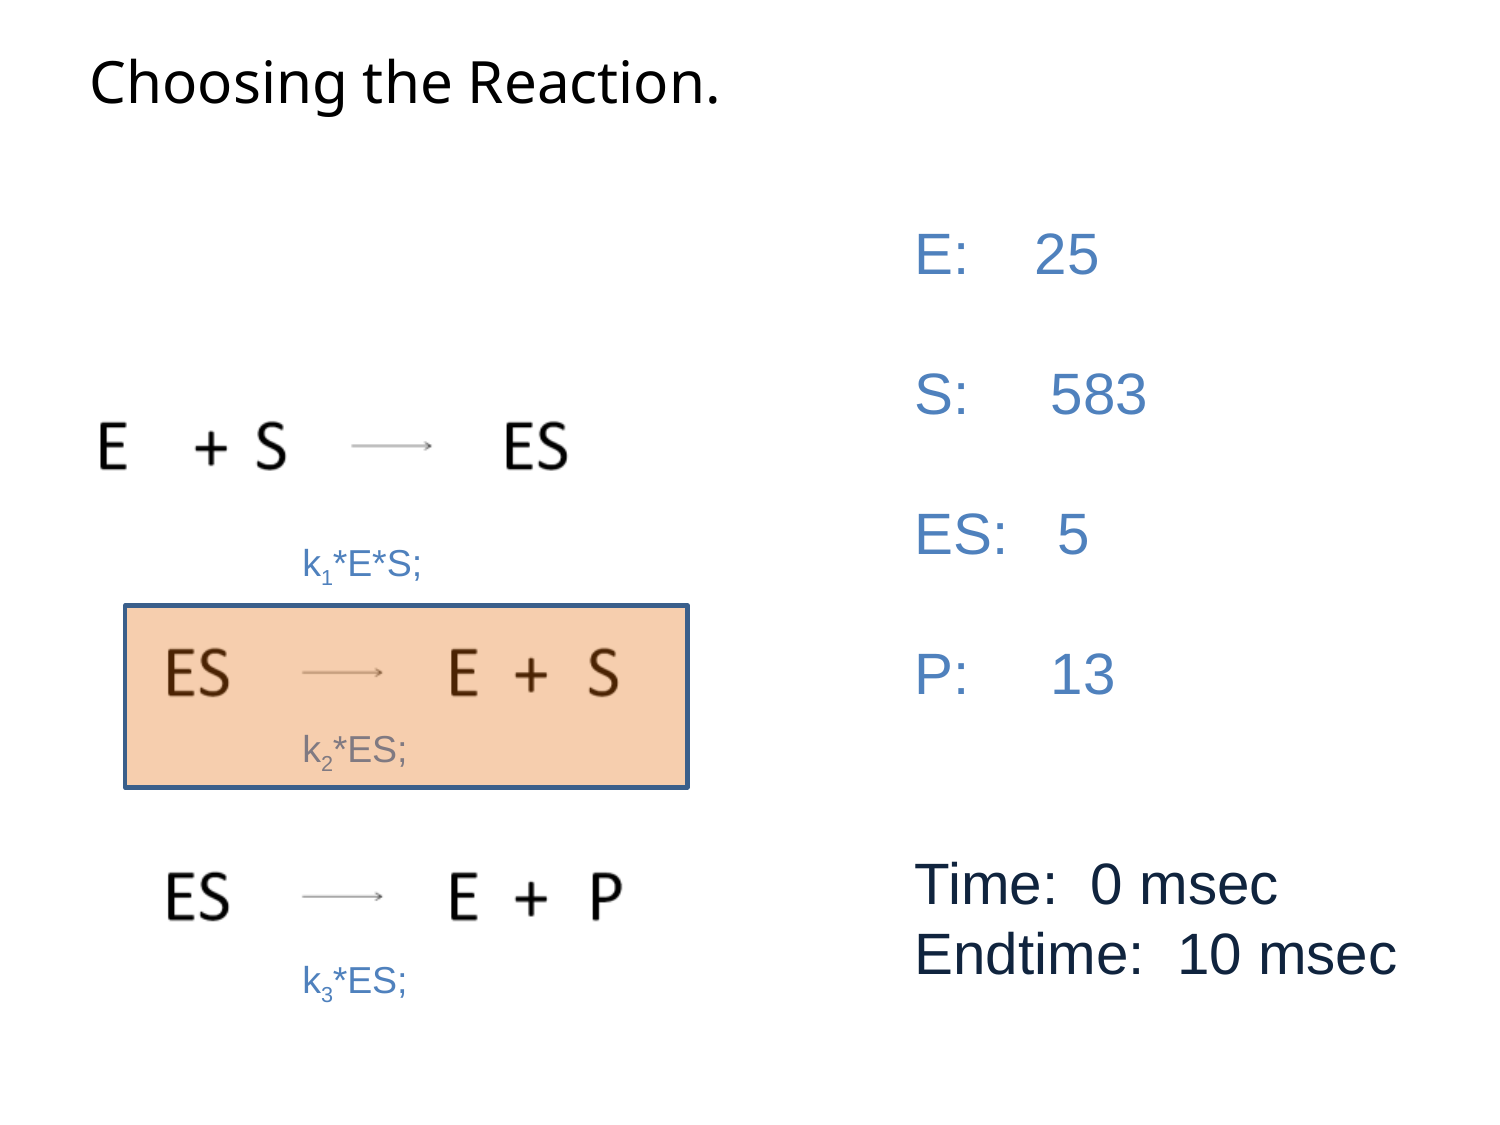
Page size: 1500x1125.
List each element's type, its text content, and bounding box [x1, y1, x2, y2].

text_box Choosing the Reaction. [74, 37, 1488, 123]
picture [49, 862, 671, 937]
text_box [123, 603, 690, 790]
text_box k1*E*S; k2*ES; k3*ES; [287, 790, 688, 1015]
picture [49, 377, 671, 488]
text_box k1*E*S; k2*ES; k3*ES; [287, 531, 688, 603]
picture [49, 637, 671, 720]
text_box E: 25 S: 583 ES: 5 P: 13 Time: 0 msec Endtime: 10 msec [899, 209, 1438, 994]
